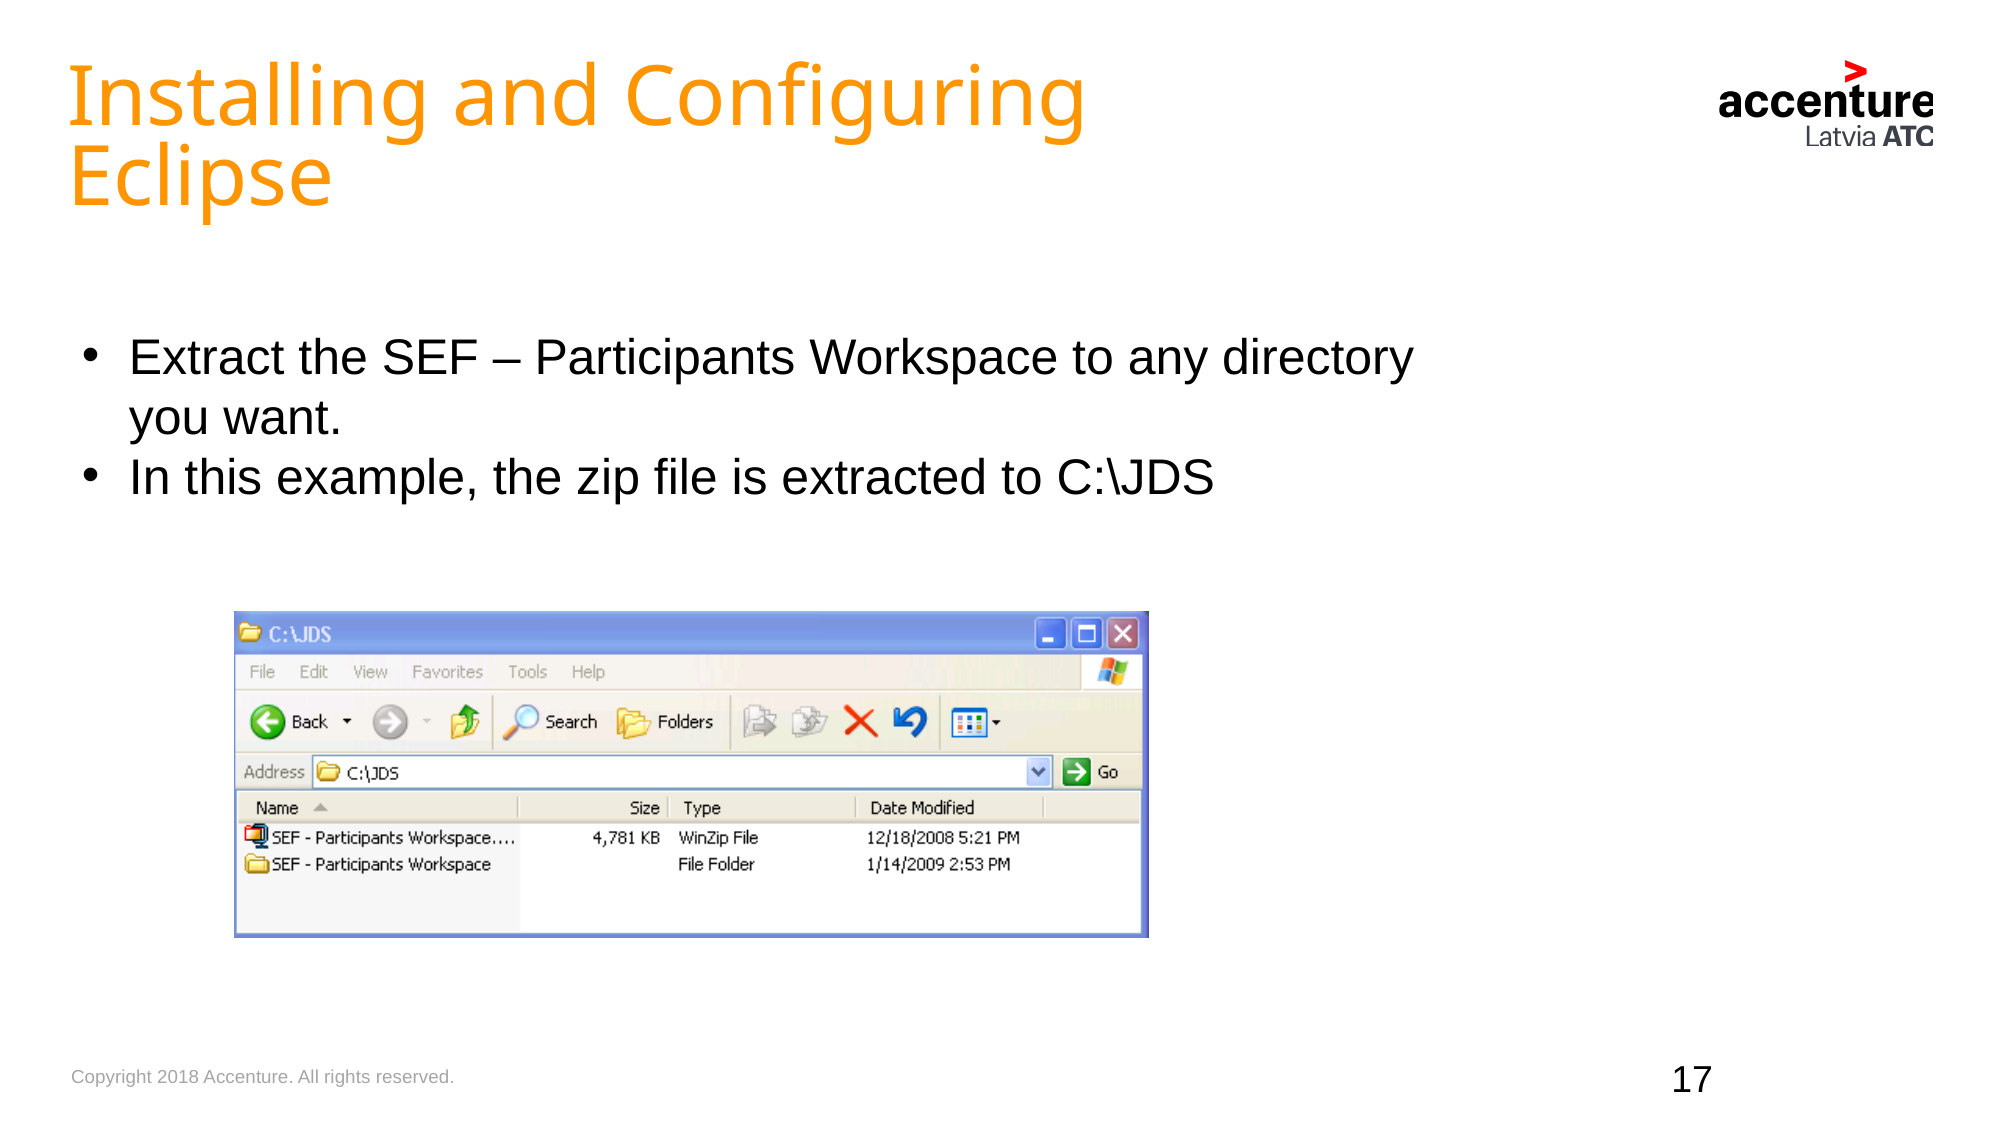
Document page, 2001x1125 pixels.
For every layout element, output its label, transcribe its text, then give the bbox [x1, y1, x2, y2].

text_box 17 [1449, 1062, 1728, 1107]
title Installing and Configuring Eclipse [67, 61, 1316, 226]
picture [234, 611, 1149, 938]
text_box Extract the SEF – Participants Workspace to any directory you want. In this example, the zip file is extracted to C:\JDS [67, 316, 1442, 683]
